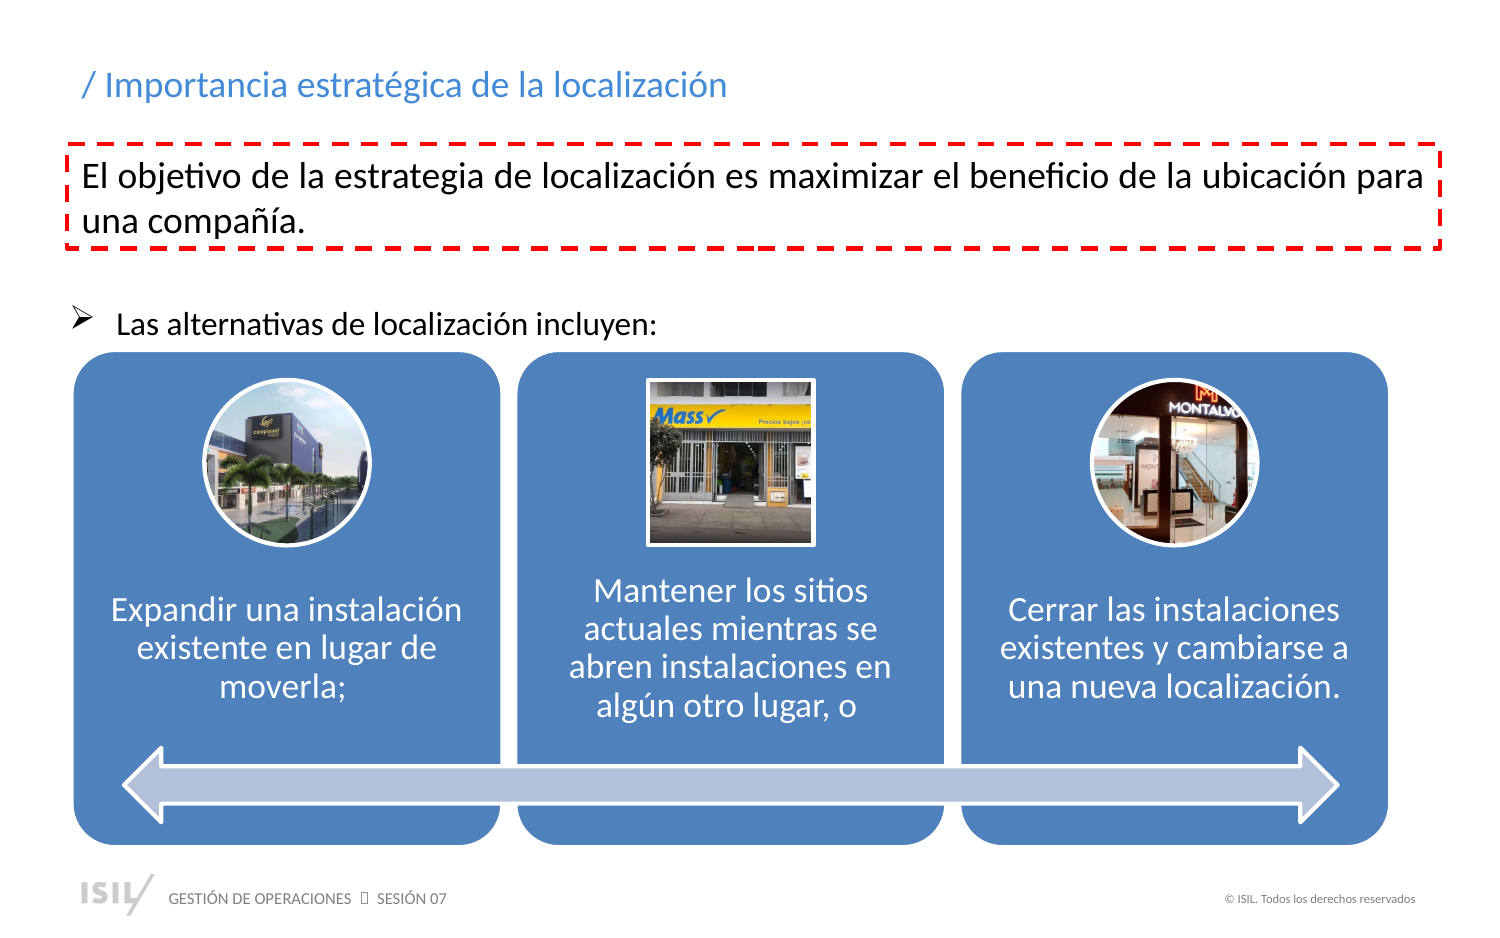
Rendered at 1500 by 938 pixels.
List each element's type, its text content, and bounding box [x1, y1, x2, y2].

text_box El objetivo de la estrategia de localización es maximizar el beneficio de la ubicación para una compañía. [65, 142, 1442, 251]
text_box Las alternativas de localización incluyen: [54, 294, 1407, 350]
text_box / Importancia estratégica de la localización [66, 52, 1249, 113]
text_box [70, 349, 1391, 848]
